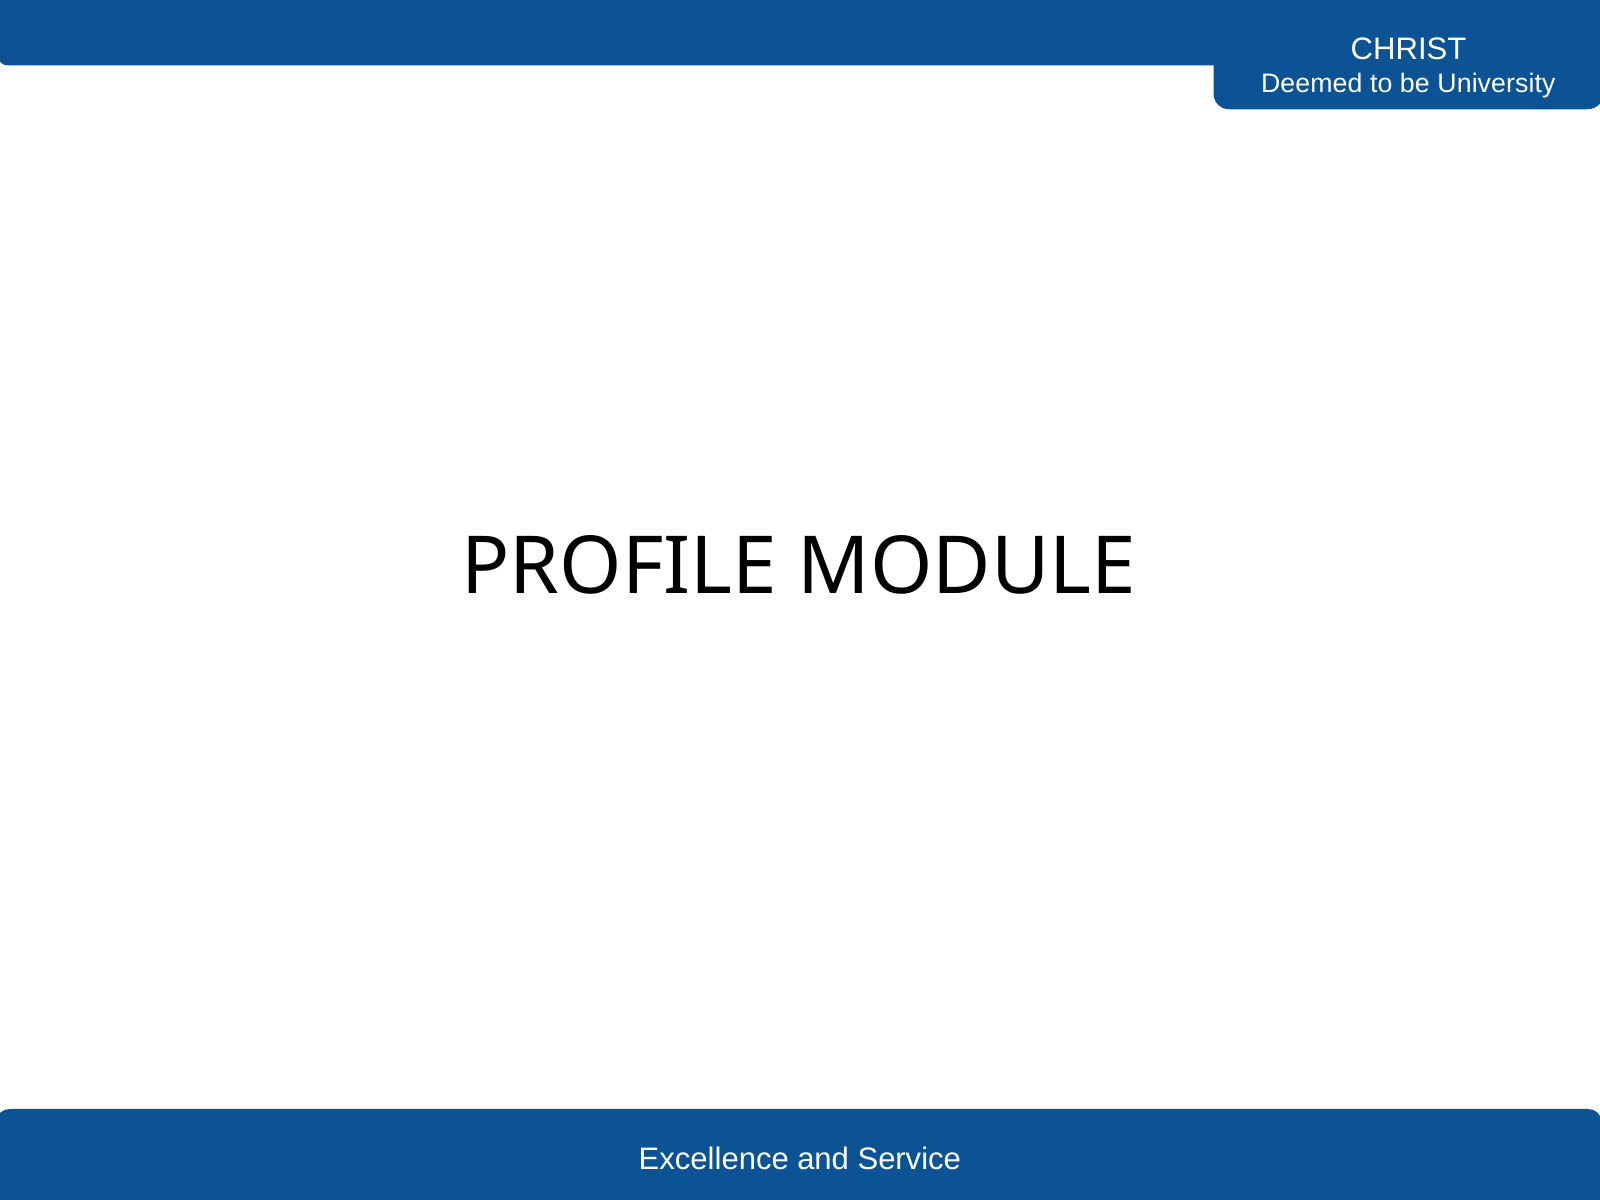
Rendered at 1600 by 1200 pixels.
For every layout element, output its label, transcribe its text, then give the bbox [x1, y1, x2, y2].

text_box PROFILE MODULE [68, 514, 1530, 611]
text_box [0, 0, 1600, 66]
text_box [1213, 77, 1600, 110]
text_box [0, 1108, 1600, 1200]
